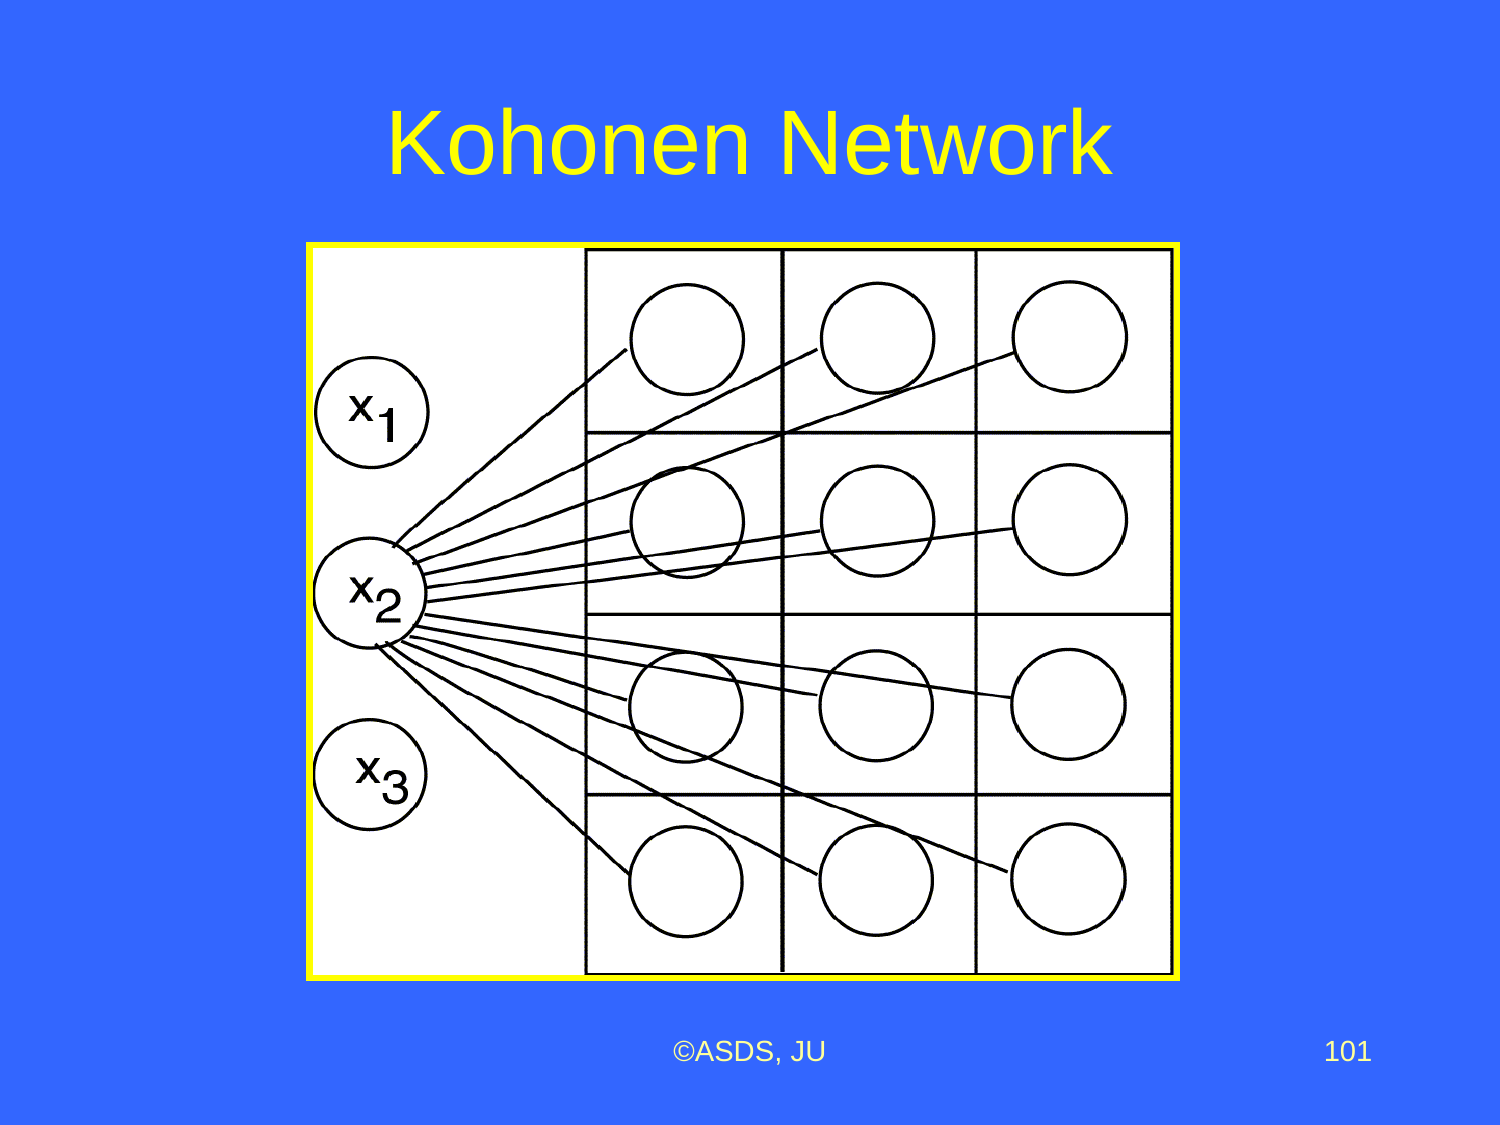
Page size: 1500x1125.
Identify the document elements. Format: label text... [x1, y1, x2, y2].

title Kohonen Network [112, 37, 1388, 238]
slide_number 101 [1074, 1024, 1388, 1101]
footer ©ASDS, JU [511, 1024, 988, 1101]
picture [312, 248, 1175, 976]
